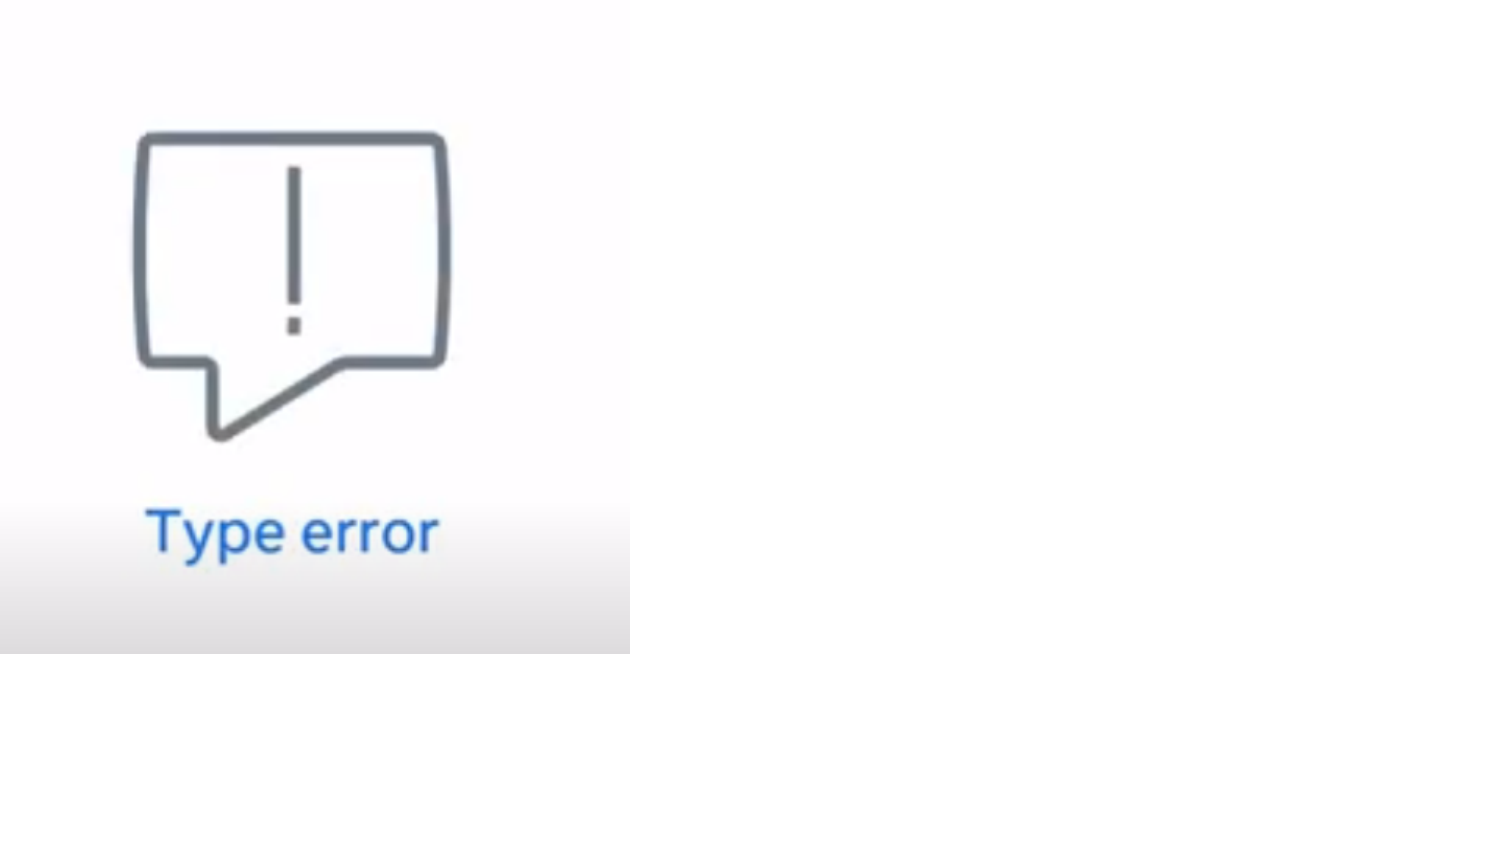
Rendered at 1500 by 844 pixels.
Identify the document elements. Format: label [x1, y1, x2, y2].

picture [0, 0, 630, 654]
